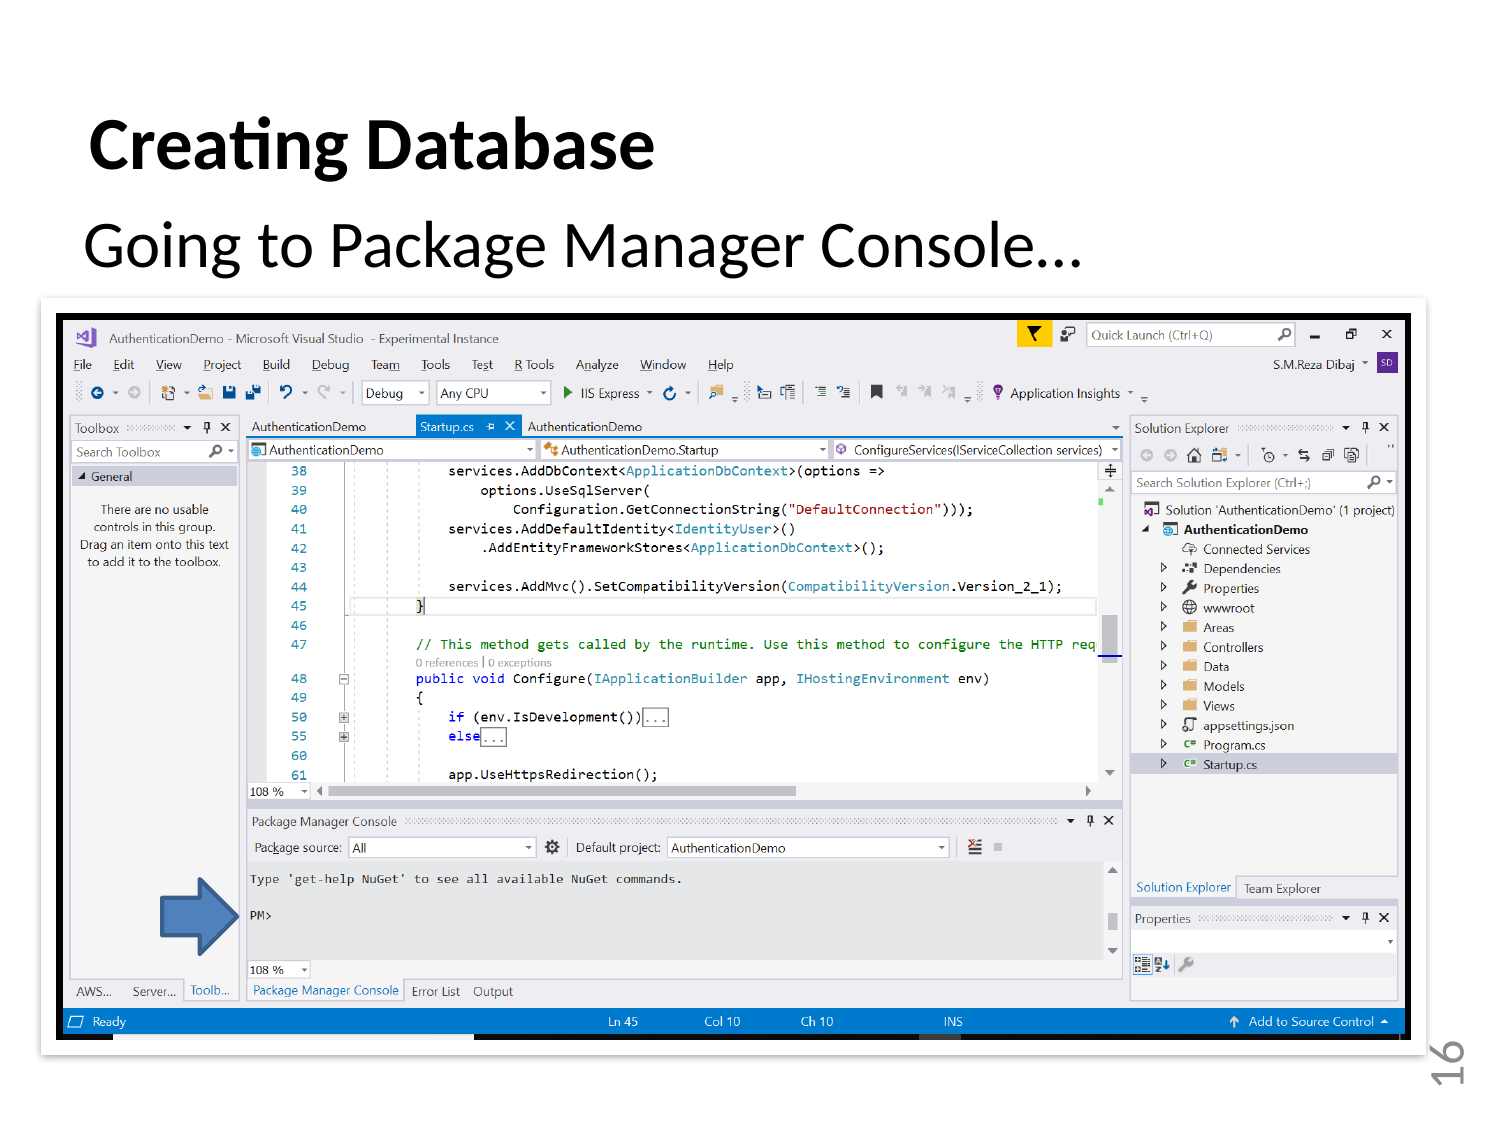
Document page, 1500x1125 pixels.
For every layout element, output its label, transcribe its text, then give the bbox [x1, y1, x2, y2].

picture [55, 312, 1412, 1041]
text_box Going to Package Manager Console… [68, 193, 1432, 289]
slide_number 16 [1412, 1025, 1475, 1125]
text_box Creating Database [74, 87, 1438, 193]
